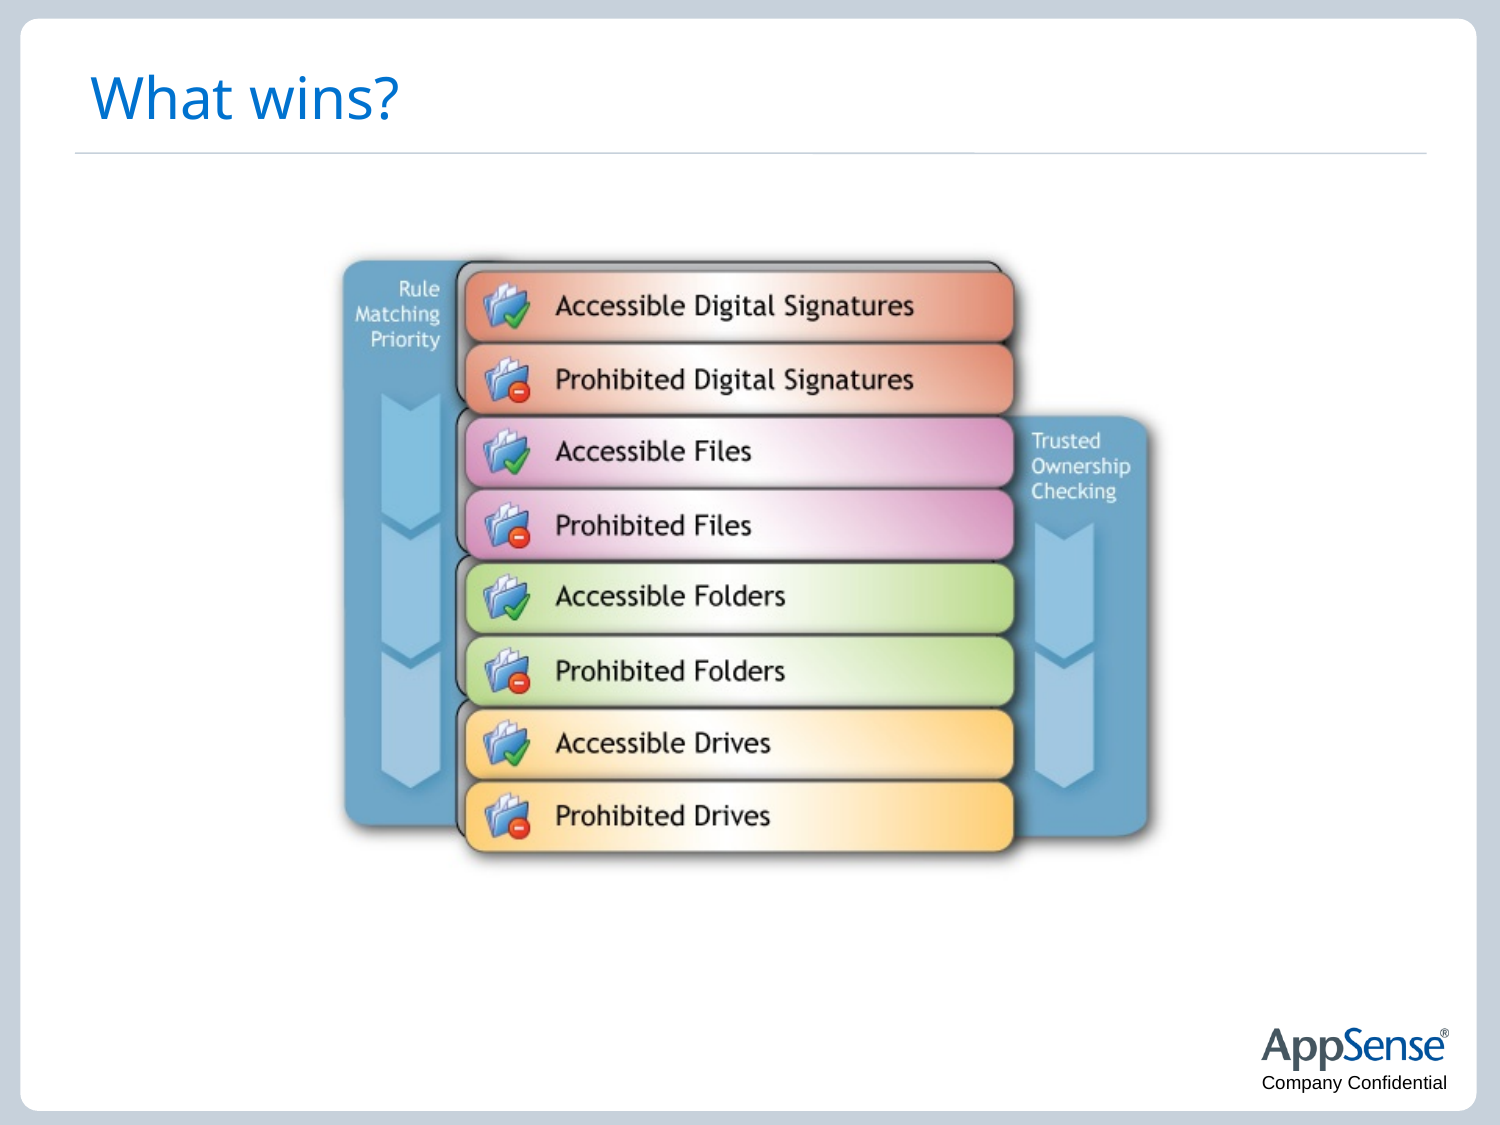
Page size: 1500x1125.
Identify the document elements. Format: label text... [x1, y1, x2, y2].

title What wins? [74, 44, 1426, 148]
picture [1261, 1027, 1449, 1071]
picture [323, 242, 1176, 883]
